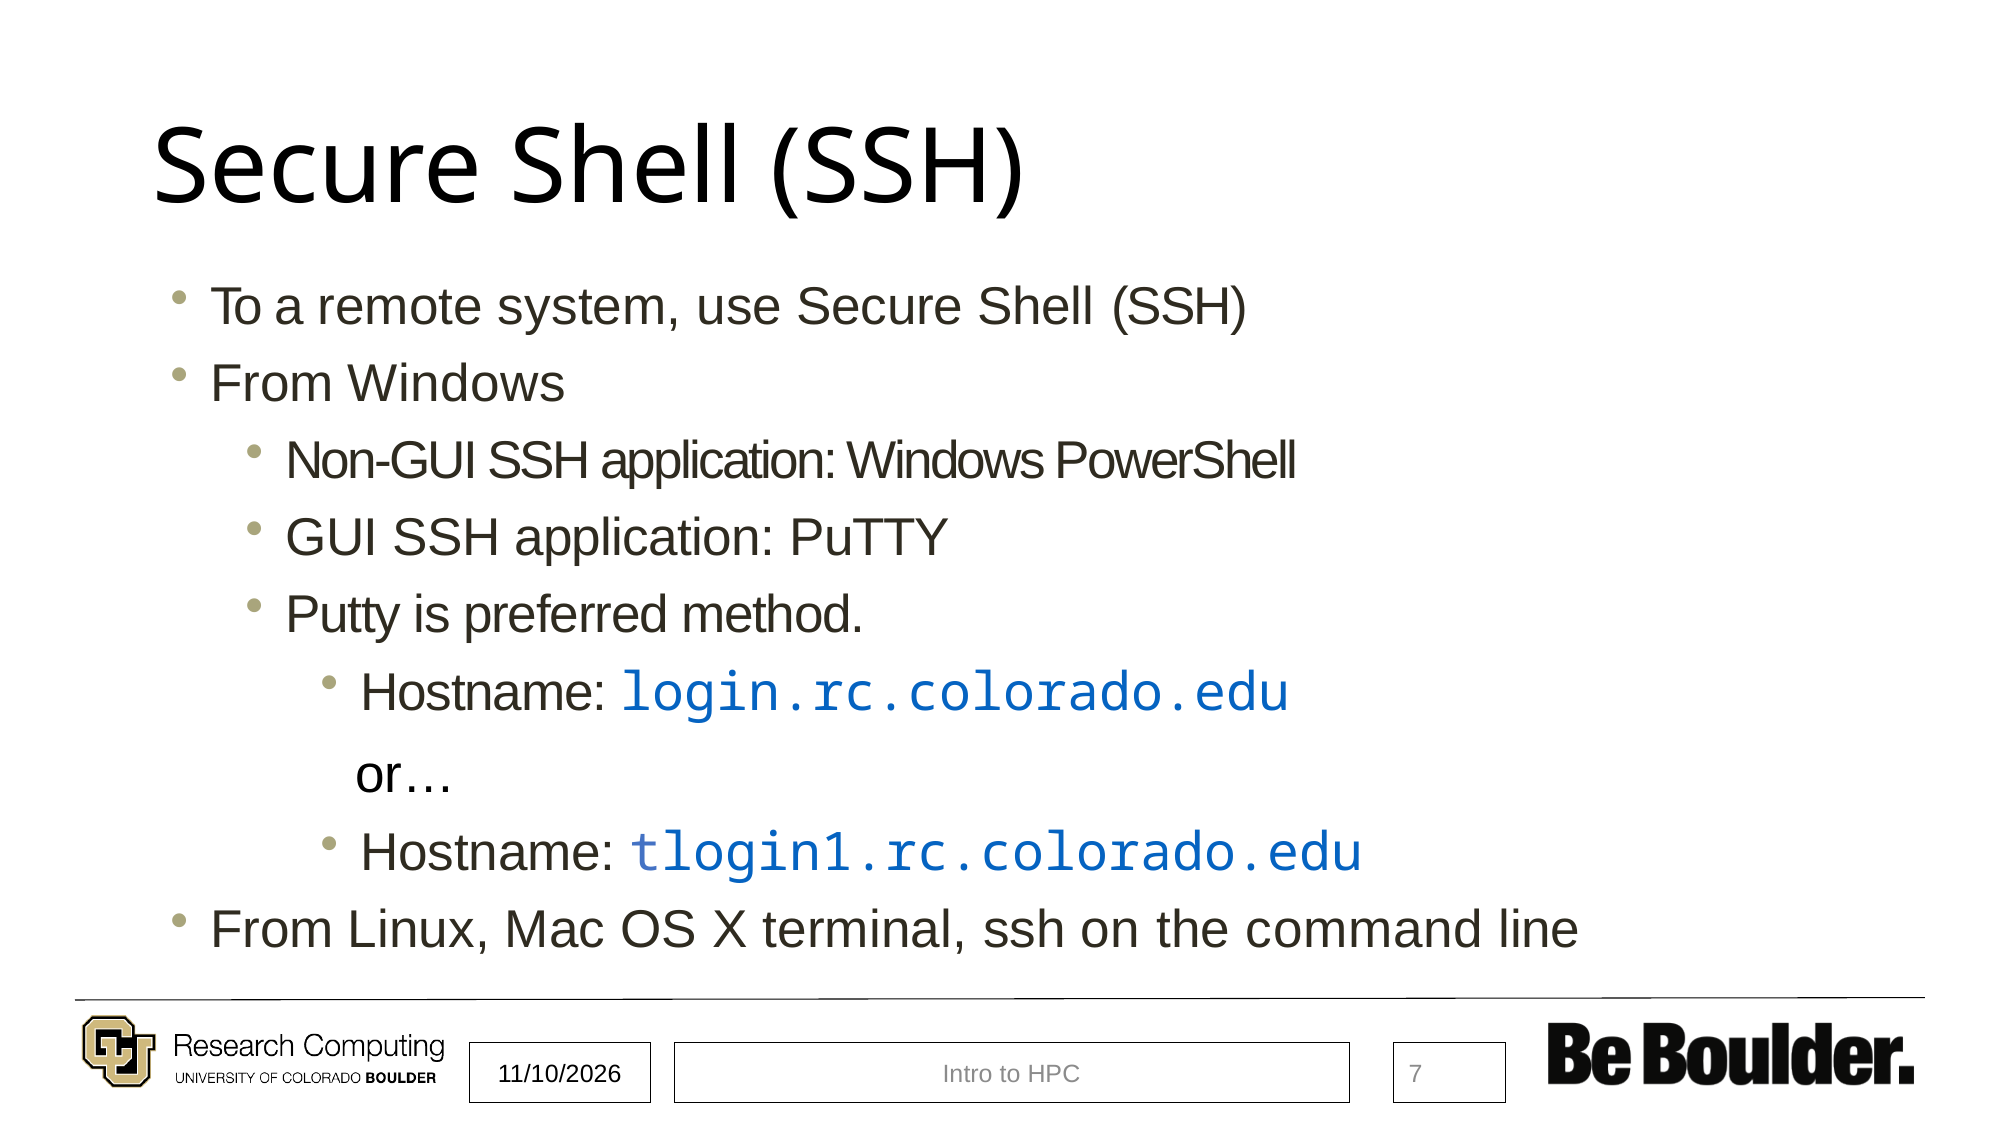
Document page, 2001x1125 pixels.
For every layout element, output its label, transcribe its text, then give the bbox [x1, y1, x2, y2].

picture [81, 1015, 444, 1088]
slide_number 7 [1393, 1042, 1506, 1103]
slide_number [469, 1042, 651, 1103]
footer Intro to HPC [674, 1042, 1350, 1103]
title Secure Shell (SSH) [137, 59, 1863, 278]
text_box To a remote system, use Secure Shell (SSH) From Windows Non-GUI SSH application: Windows PowerShell GUI SSH application: PuTTY Putty is preferred method. Hostname: login.rc.colorado.edu or… Hostname: tlogin1.rc.colorado.edu From Linux, Mac OS X terminal, ssh on the command line [168, 268, 1883, 959]
picture [1524, 1015, 1938, 1088]
